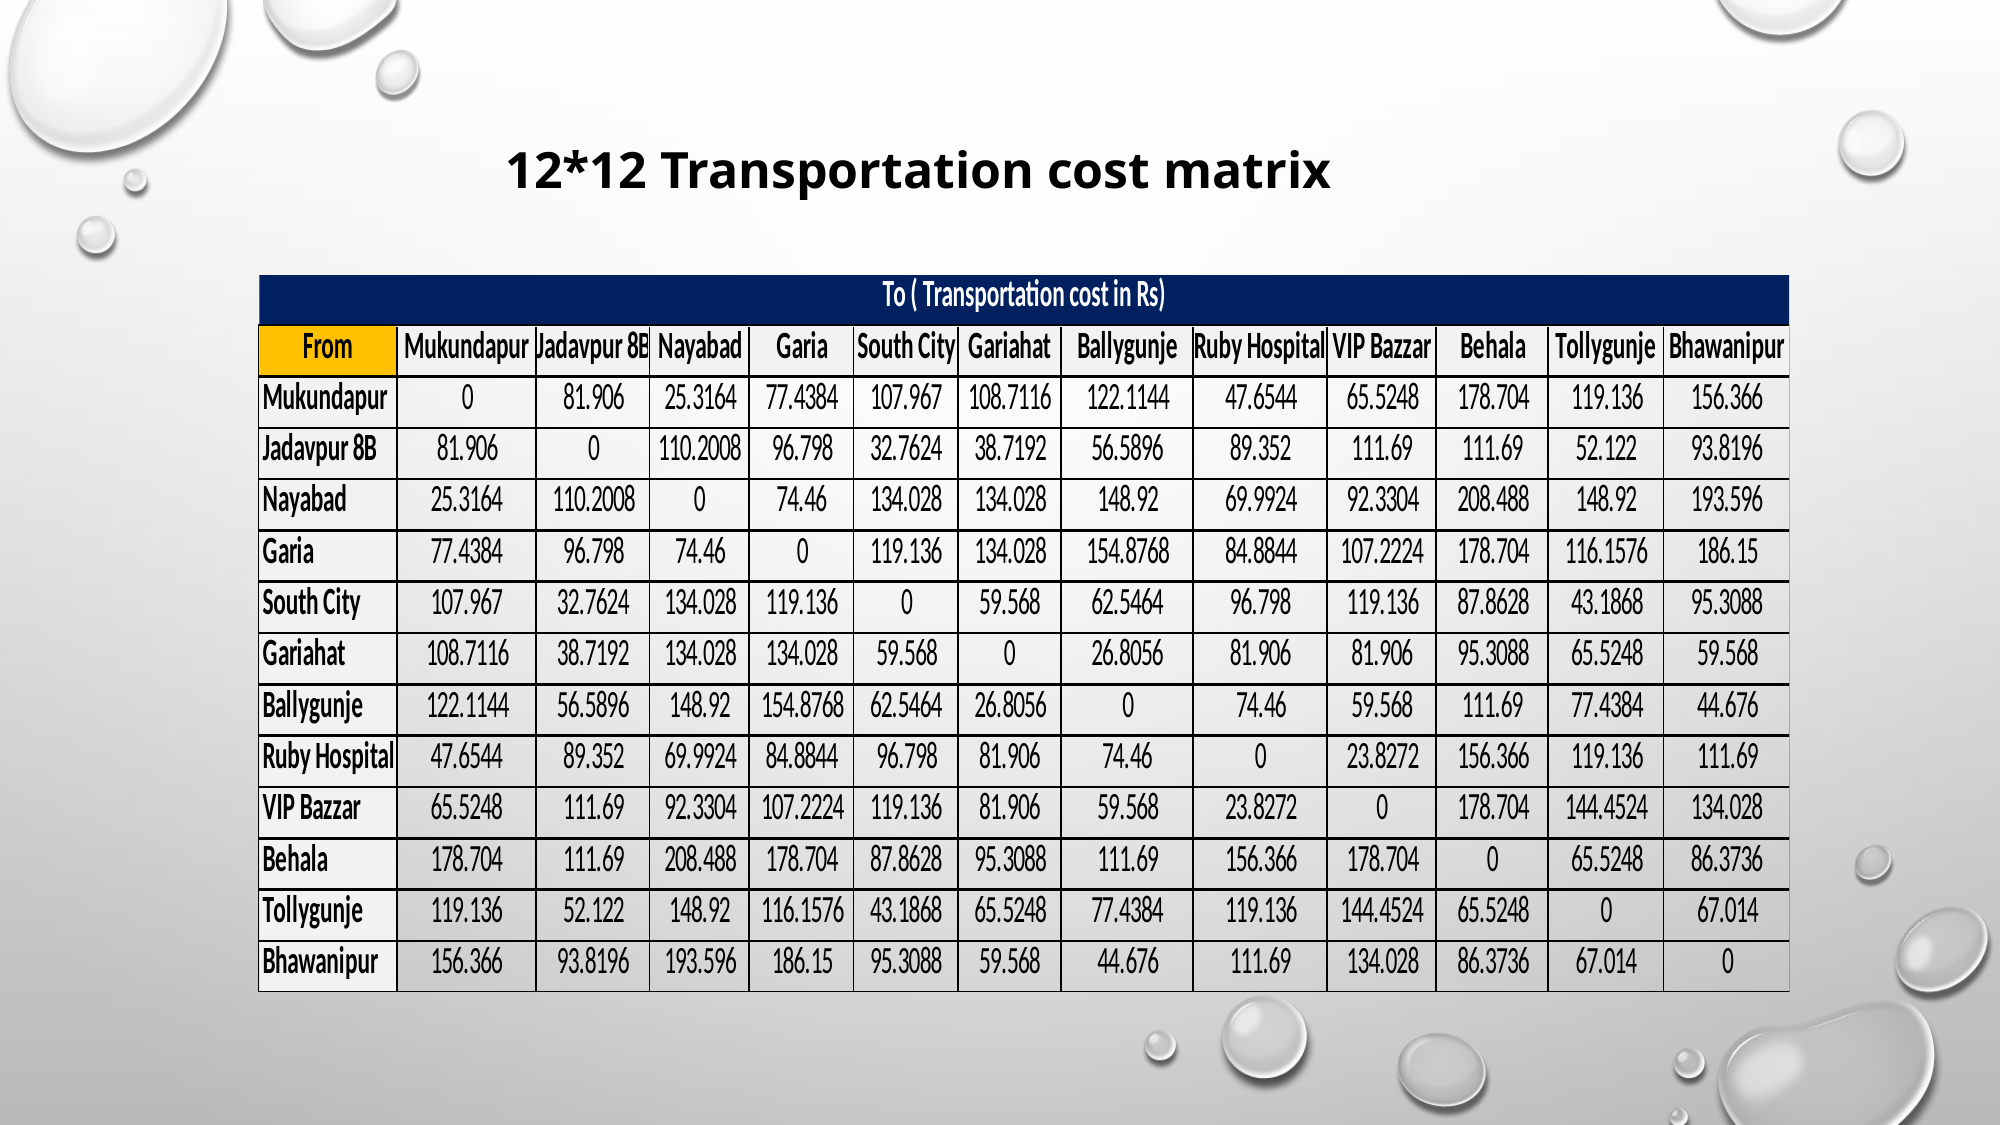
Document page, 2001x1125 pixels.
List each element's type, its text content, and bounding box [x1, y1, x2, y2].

picture [0, 0, 2000, 1125]
text_box 12*12 Transportation cost matrix [439, 131, 1686, 206]
